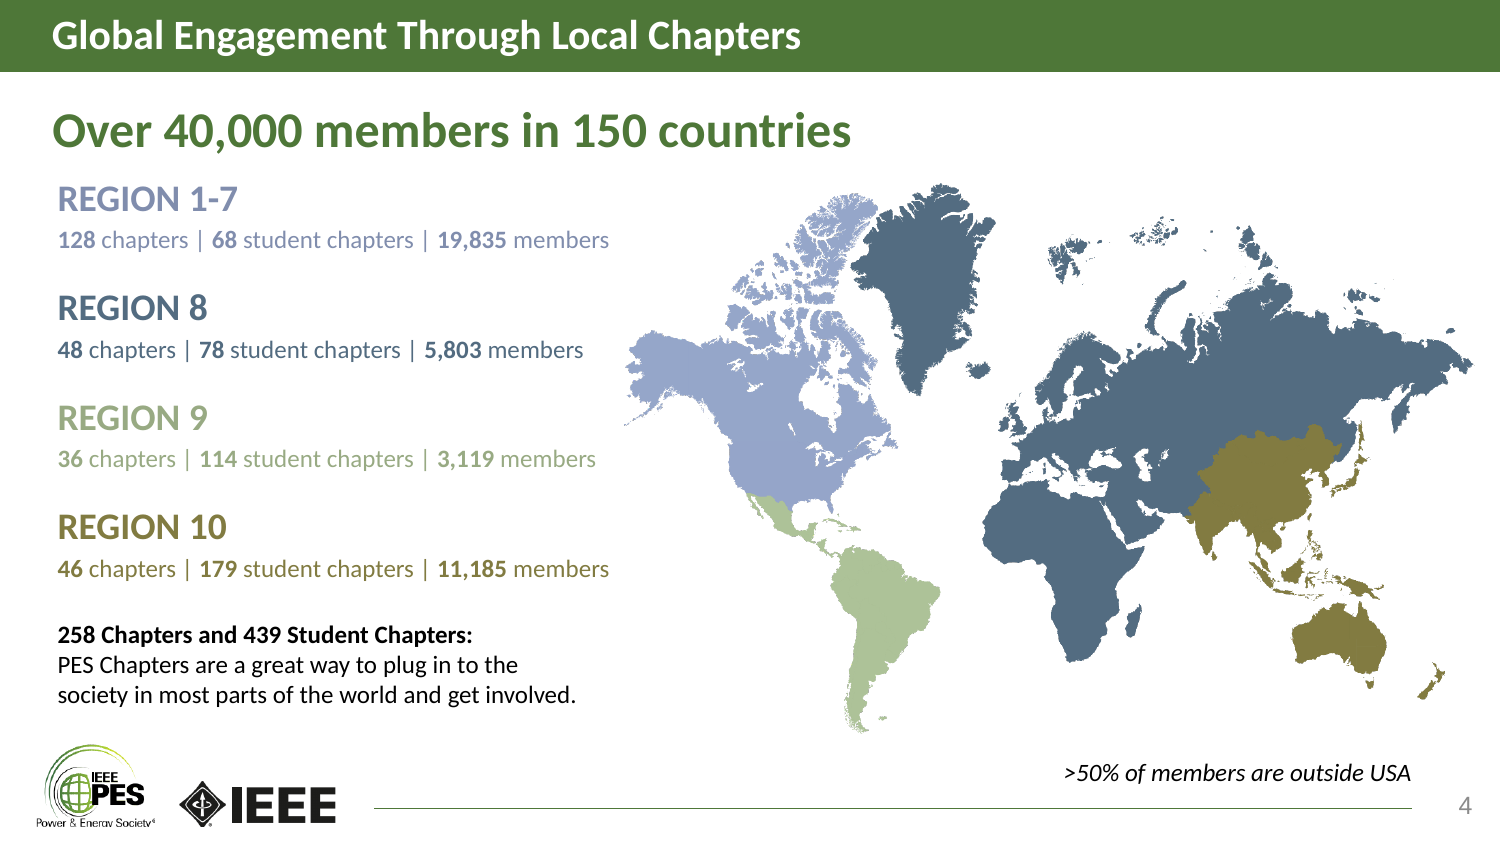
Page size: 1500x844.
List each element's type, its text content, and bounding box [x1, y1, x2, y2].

text_box Over 40,000 members in 150 countries [37, 90, 1150, 166]
text_box REGION 10 46 chapters | 179 student chapters | 11,185 members [42, 494, 624, 605]
text_box REGION 9 36 chapters | 114 student chapters | 3,119 members [42, 385, 624, 494]
slide_number 4 [1412, 782, 1488, 828]
text_box REGION 8 48 chapters | 78 student chapters | 5,803 members [42, 275, 624, 385]
text_box 258 Chapters and 439 Student Chapters: PES Chapters are a great way to plug in to the society in most parts of the world and get involved. [42, 611, 594, 716]
picture [624, 183, 1475, 735]
text_box >50% of members are outside USA [1048, 748, 1427, 794]
title Global Engagement Through Local Chapters [36, 0, 1488, 72]
text_box REGION 1-7 128 chapters | 68 student chapters | 19,835 members [42, 166, 625, 275]
